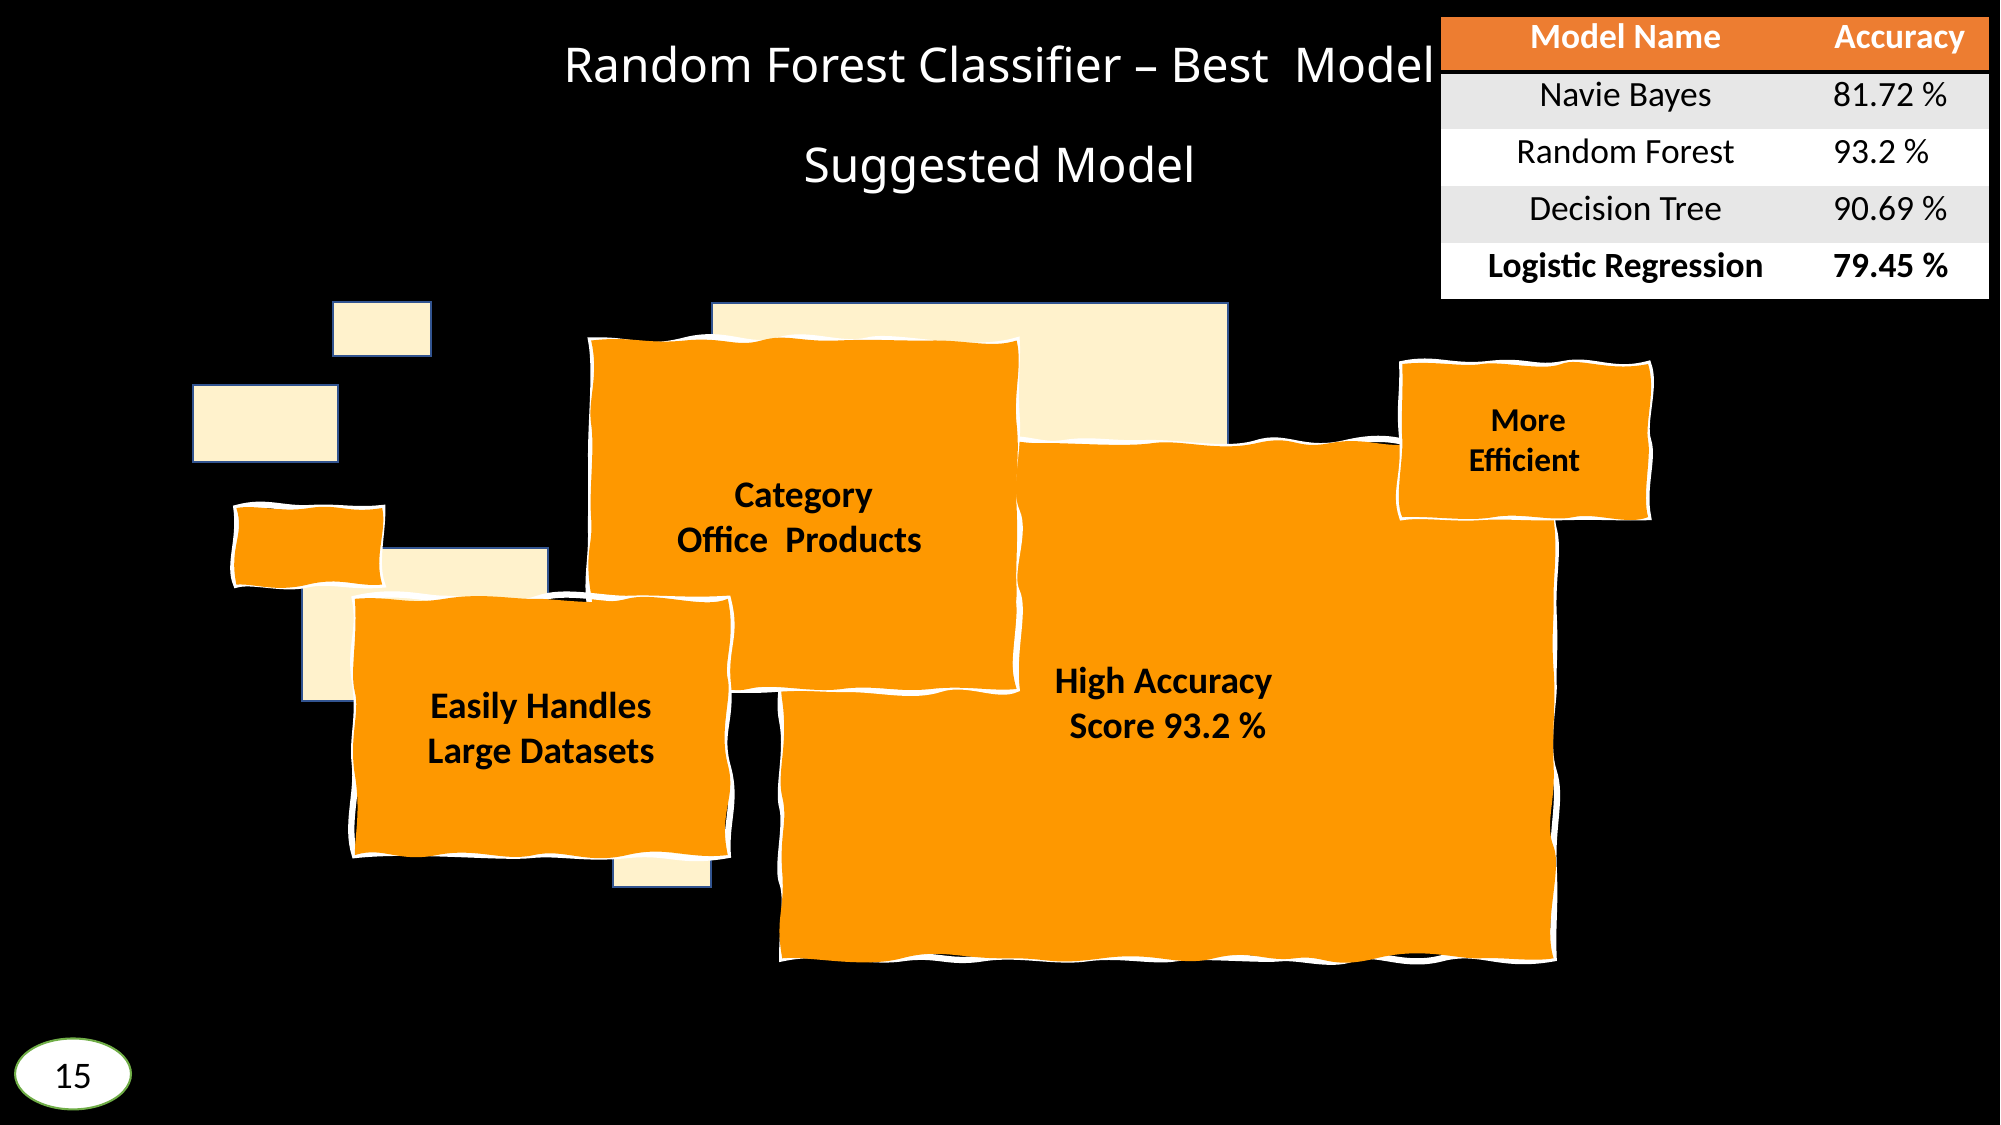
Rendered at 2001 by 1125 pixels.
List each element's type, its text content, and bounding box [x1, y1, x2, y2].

table_cell Decision Tree [1441, 186, 1811, 243]
table_cell 90.69 % [1811, 186, 1989, 243]
table_header Accuracy [1811, 17, 1989, 70]
text_box 15 [14, 1037, 133, 1111]
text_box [193, 301, 1648, 959]
table_cell 93.2 % [1811, 129, 1989, 186]
table_cell 81.72 % [1811, 74, 1989, 129]
text_box Random Forest Classifier – Best Model Suggested Model [491, 28, 1441, 198]
table_cell Random Forest [1441, 129, 1811, 186]
table_cell Logistic Regression [1441, 243, 1811, 299]
table_header Model Name [1441, 17, 1811, 70]
table_cell Navie Bayes [1441, 74, 1811, 129]
table_cell 79.45 % [1811, 243, 1989, 299]
